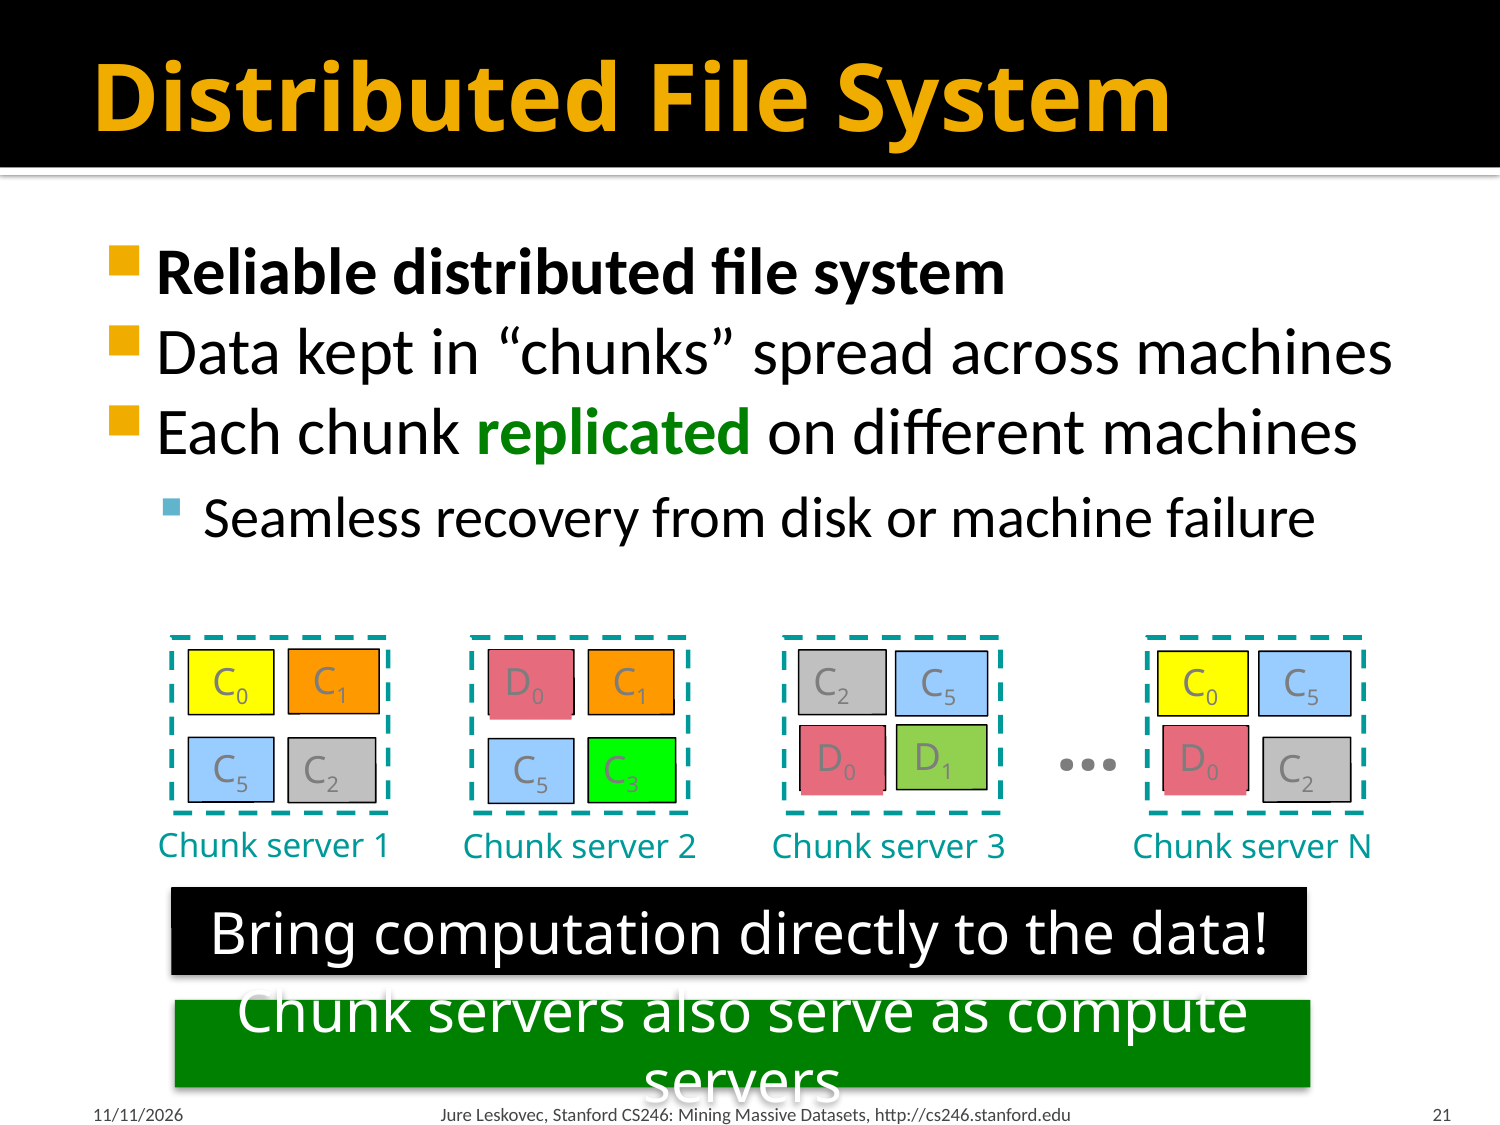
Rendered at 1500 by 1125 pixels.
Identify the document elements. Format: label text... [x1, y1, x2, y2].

text_box [784, 637, 1001, 810]
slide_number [75, 1080, 425, 1125]
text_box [895, 651, 988, 734]
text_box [588, 649, 674, 732]
text_box Chunk server 1 [149, 808, 394, 880]
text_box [1157, 651, 1248, 733]
text_box Chunk server N [1124, 810, 1374, 881]
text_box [1263, 737, 1351, 820]
list Reliable distributed file system Data kept in “chunks” spread across machines Each chunk replicated on different machines Seamless recovery from disk or machine failure [75, 212, 1425, 625]
title Distributed File System [75, 12, 1425, 175]
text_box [488, 738, 574, 821]
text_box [288, 649, 379, 731]
text_box [471, 637, 689, 810]
text_box [171, 637, 389, 808]
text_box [588, 737, 676, 820]
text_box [896, 742, 987, 790]
slide_number 21 [1345, 1080, 1467, 1125]
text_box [188, 737, 274, 820]
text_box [488, 649, 574, 715]
text_box … [1041, 687, 1136, 794]
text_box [288, 737, 376, 820]
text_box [1162, 725, 1249, 791]
text_box Chunk server 3 [763, 810, 1008, 881]
list Papers: Google File System (GFS) Sanjay Ghemawat, Howard Gobioff, Shun-Tak Leung, The Google File System, Proceedings of the 19th ACM Symposium on Operating Systems Principles (SOSP), pp. 20-43, 2003. MapReduce Jeffrey Dean, Sanjay Ghemawat, MapReduce: Simplified Data Processing on Large Clusters, OSDI'04: Sixth Symposium on Operating System Design and Implementation, pp. 137-150, 2004. BigTable Fay Chang, Jeffrey Dean, Sanjay Ghemawat, Wilson C. Hsieh, Deborah A. Wallach, Mike Burrows, Tushar Chandra, Andrew Fikes, Robert E. Gruber, 7th USENIX Symposium on Operating Systems Design and Implementation (OSDI), pp. 205-218, 2006 [793, 653, 992, 798]
text_box [1147, 637, 1364, 810]
footer Jure Leskovec, Stanford CS246: Mining Massive Datasets, http://cs246.stanford.edu [433, 1080, 1337, 1125]
text_box Chunk server 2 [454, 810, 699, 881]
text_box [188, 649, 274, 732]
text_box Chunk servers also serve as compute servers [174, 999, 1311, 1088]
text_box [1258, 651, 1351, 734]
text_box Bring computation directly to the data! [171, 887, 1307, 975]
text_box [799, 725, 886, 791]
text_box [798, 649, 886, 725]
